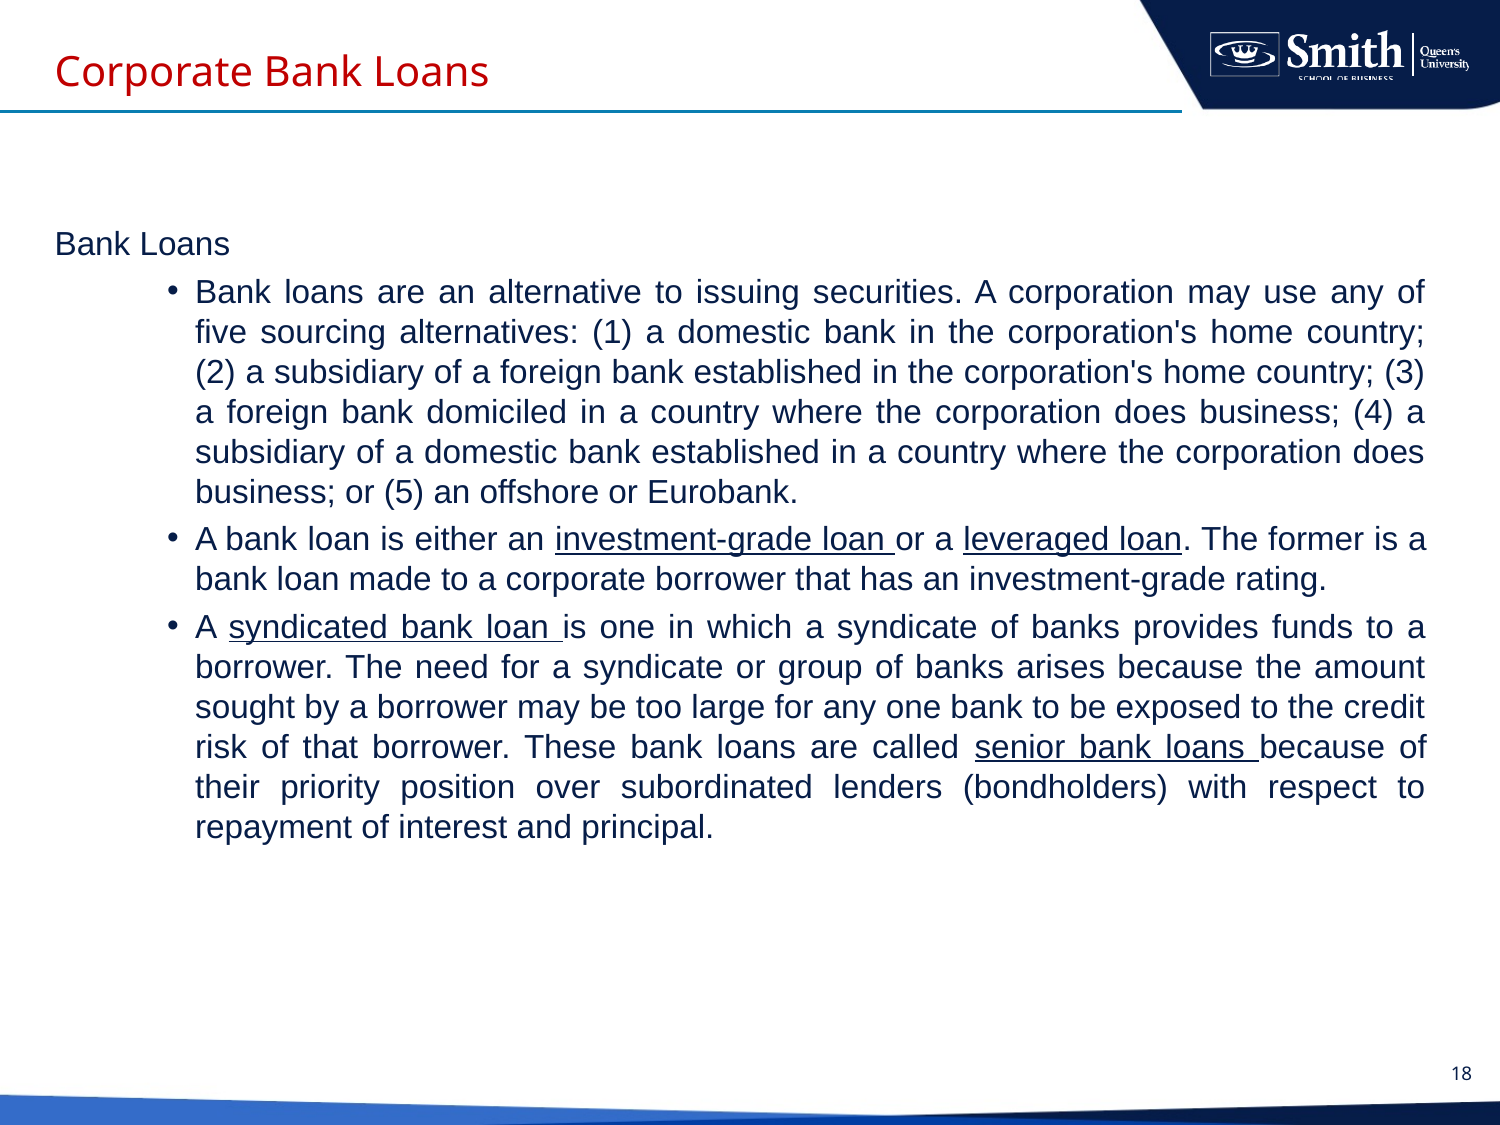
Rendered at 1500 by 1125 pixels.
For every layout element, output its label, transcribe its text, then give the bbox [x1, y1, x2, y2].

list Bank Loans Bank loans are an alternative to issuing securities. A corporation may use any of five sourcing alternatives: (1) a domestic bank in the corporation's home country; (2) a subsidiary of a foreign bank established in the corporation's home country; (3) a foreign bank domiciled in a country where the corporation does business; (4) a subsidiary of a domestic bank established in a country where the corporation does business; or (5) an offshore or Eurobank. A bank loan is either an investment-grade loan or a leveraged loan. The former is a bank loan made to a corporate borrower that has an investment-grade rating. A syndicated bank loan is one in which a syndicate of banks provides funds to a borrower. The need for a syndicate or group of banks arises because the amount sought by a borrower may be too large for any one bank to be exposed to the credit risk of that borrower. These bank loans are called senior bank loans because of their priority position over subordinated lenders (bondholders) with respect to repayment of interest and principal. [54, 222, 1428, 822]
title Corporate Bank Loans [54, 14, 1125, 96]
picture [0, 0, 1500, 1125]
